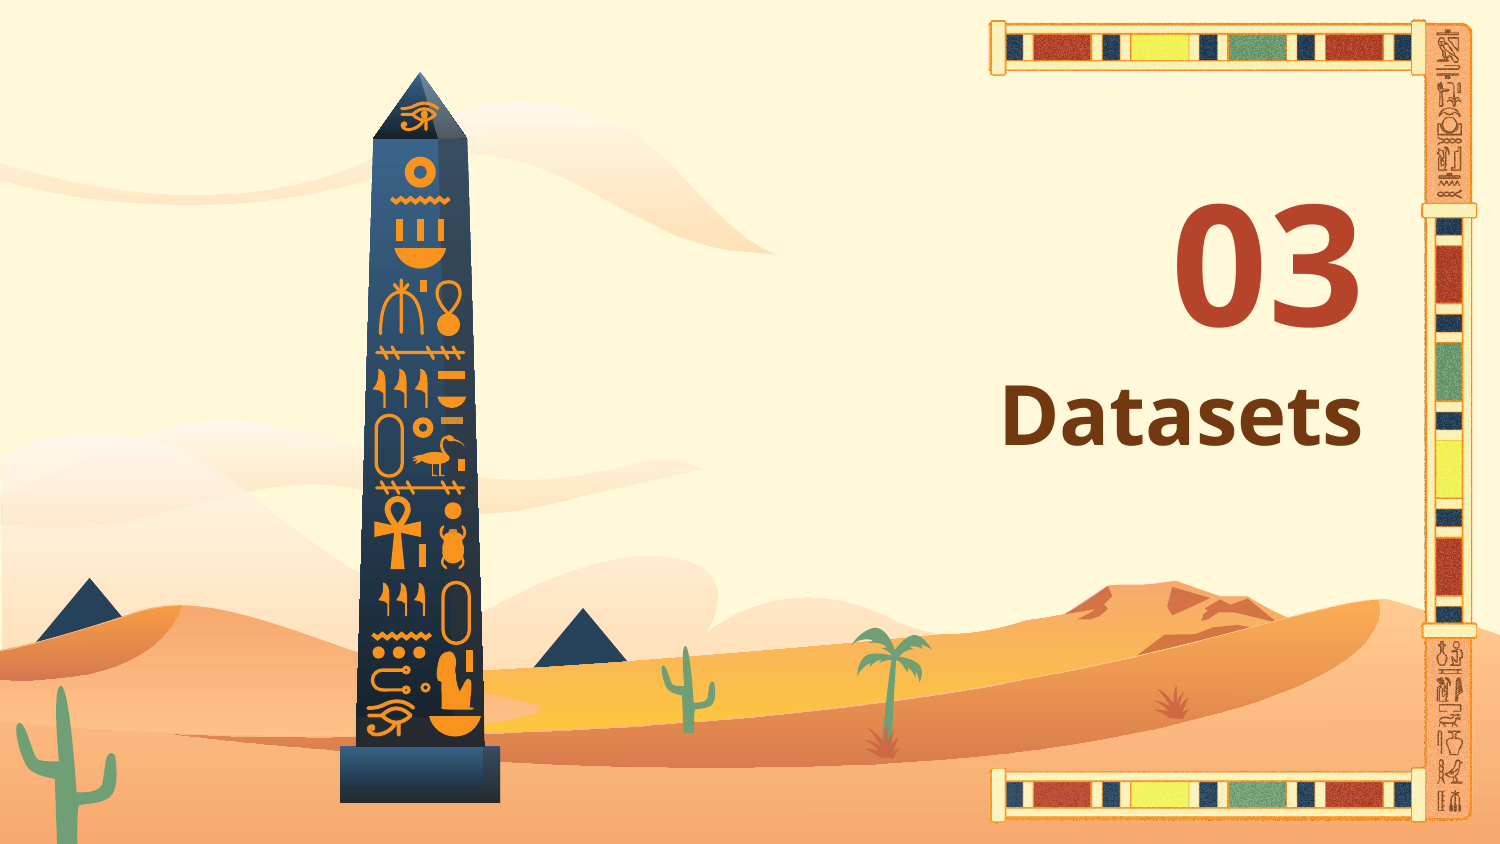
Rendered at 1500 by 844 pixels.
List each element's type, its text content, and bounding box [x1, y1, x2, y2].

picture [988, 0, 1500, 844]
title 03 [1085, 154, 1380, 365]
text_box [340, 71, 501, 804]
title Datasets [505, 328, 1380, 496]
